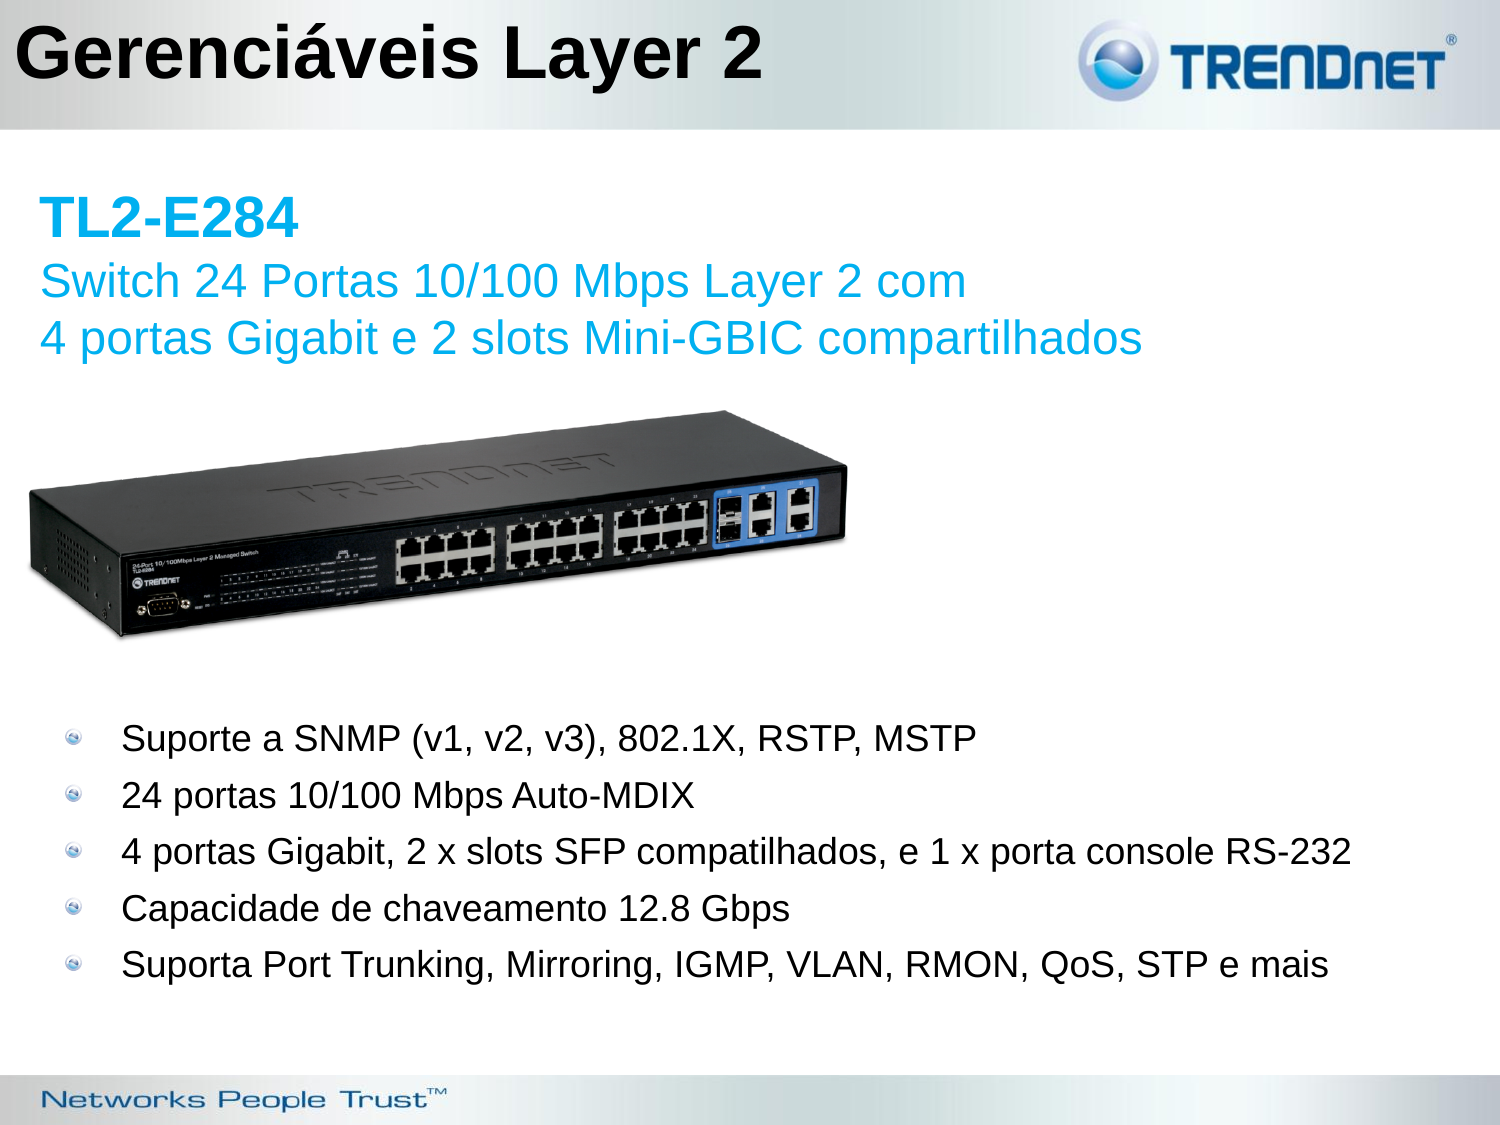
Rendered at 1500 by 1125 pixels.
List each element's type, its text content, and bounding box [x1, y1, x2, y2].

picture [24, 410, 851, 674]
text_box TL2-E284 Switch 24 Portas 10/100 Mbps Layer 2 com 4 portas Gigabit e 2 slots Mini-GBIC compartilhados [24, 172, 1413, 372]
picture [0, 1075, 1500, 1125]
picture [64, 841, 83, 859]
picture [0, 0, 1500, 130]
picture [64, 728, 83, 746]
picture [64, 954, 83, 972]
picture [64, 784, 83, 803]
text_box Suporte a SNMP (v1, v2, v3), 802.1X, RSTP, MSTP 24 portas 10/100 Mbps Auto-MDIX 4 portas Gigabit, 2 x slots SFP compatilhados, e 1 x porta console RS-232 Capacidade de chaveamento 12.8 Gbps Suporta Port Trunking, Mirroring, IGMP, VLAN, RMON, QoS, STP e mais [49, 707, 1488, 993]
picture [64, 897, 83, 916]
text_box Gerenciáveis Layer 2 [0, 0, 1130, 101]
